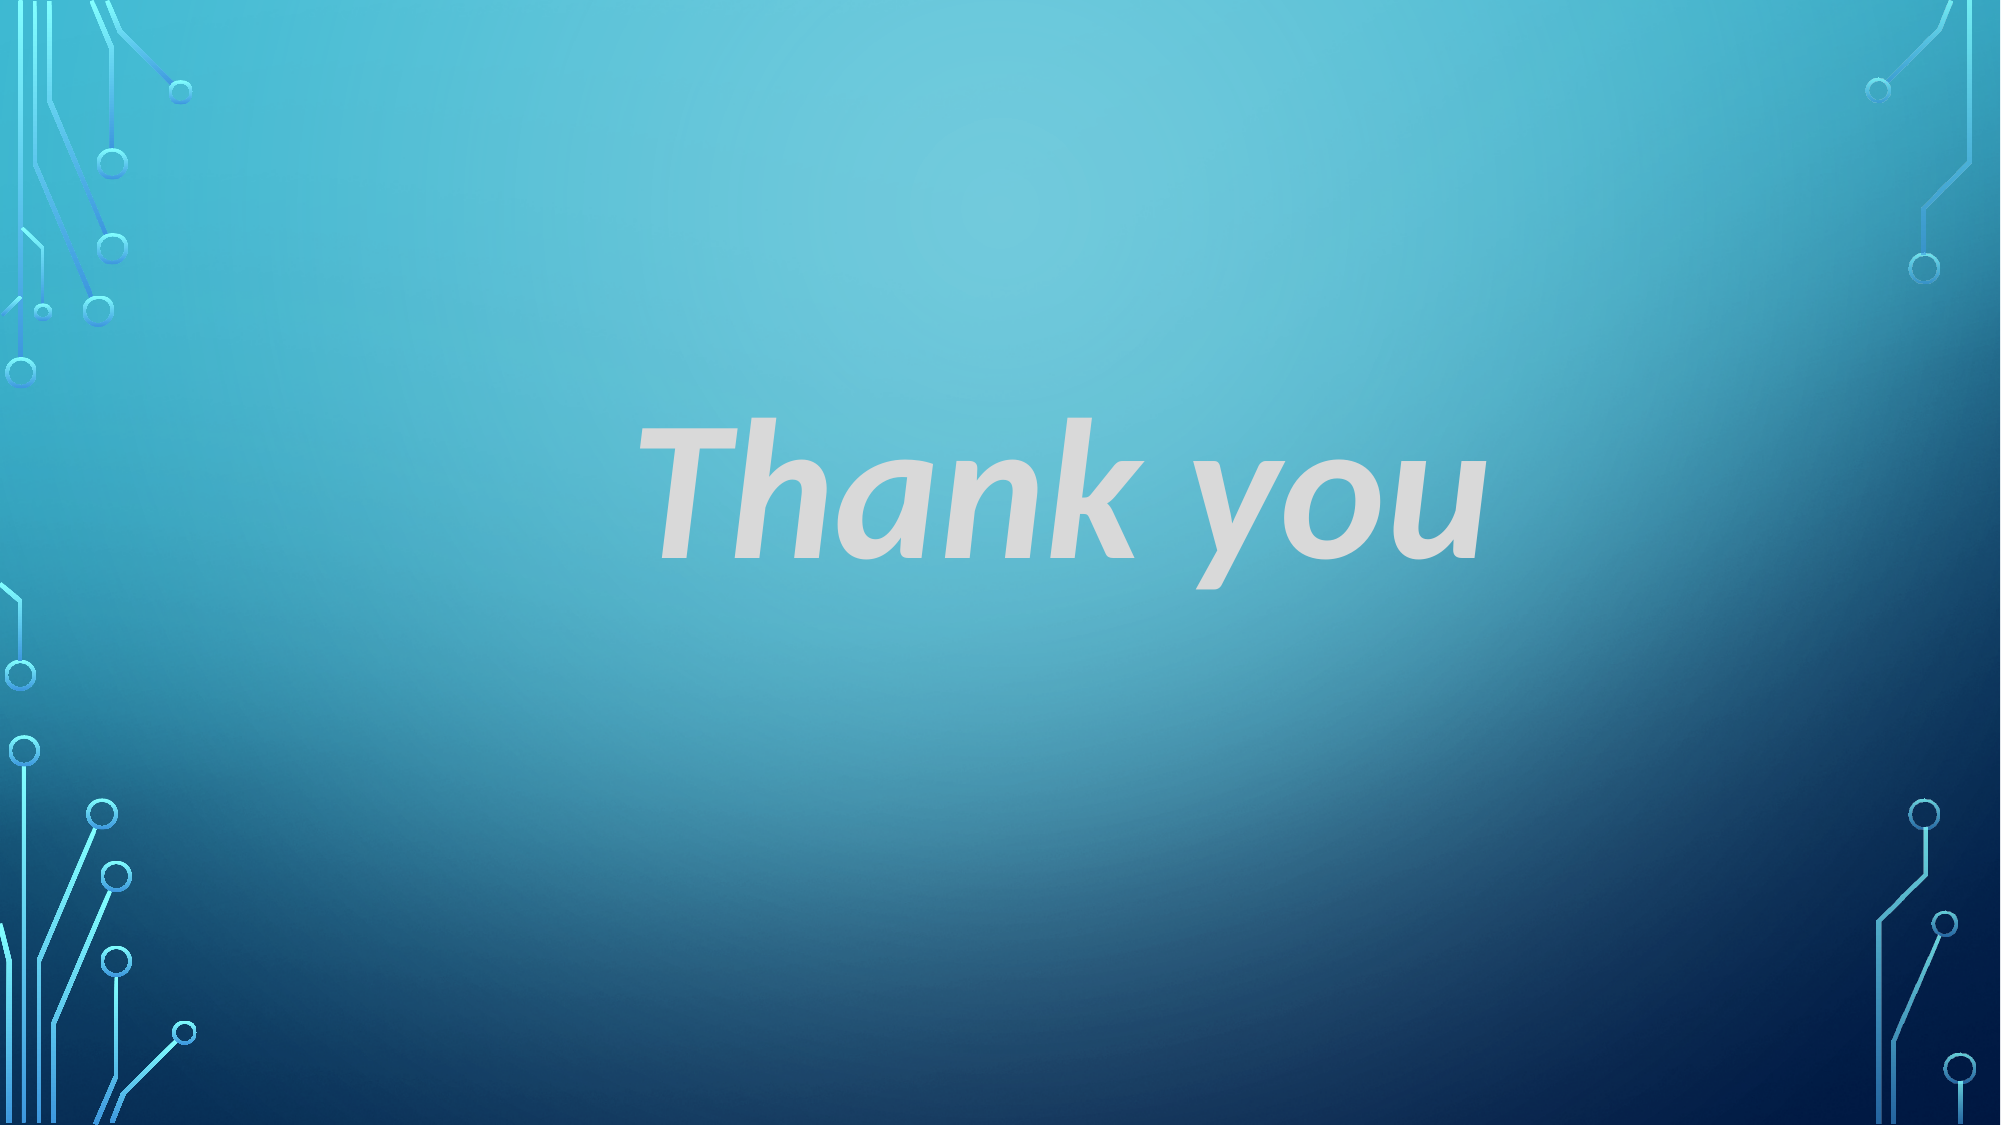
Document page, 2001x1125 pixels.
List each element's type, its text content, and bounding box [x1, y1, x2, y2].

text_box Thank you [382, 351, 1696, 607]
